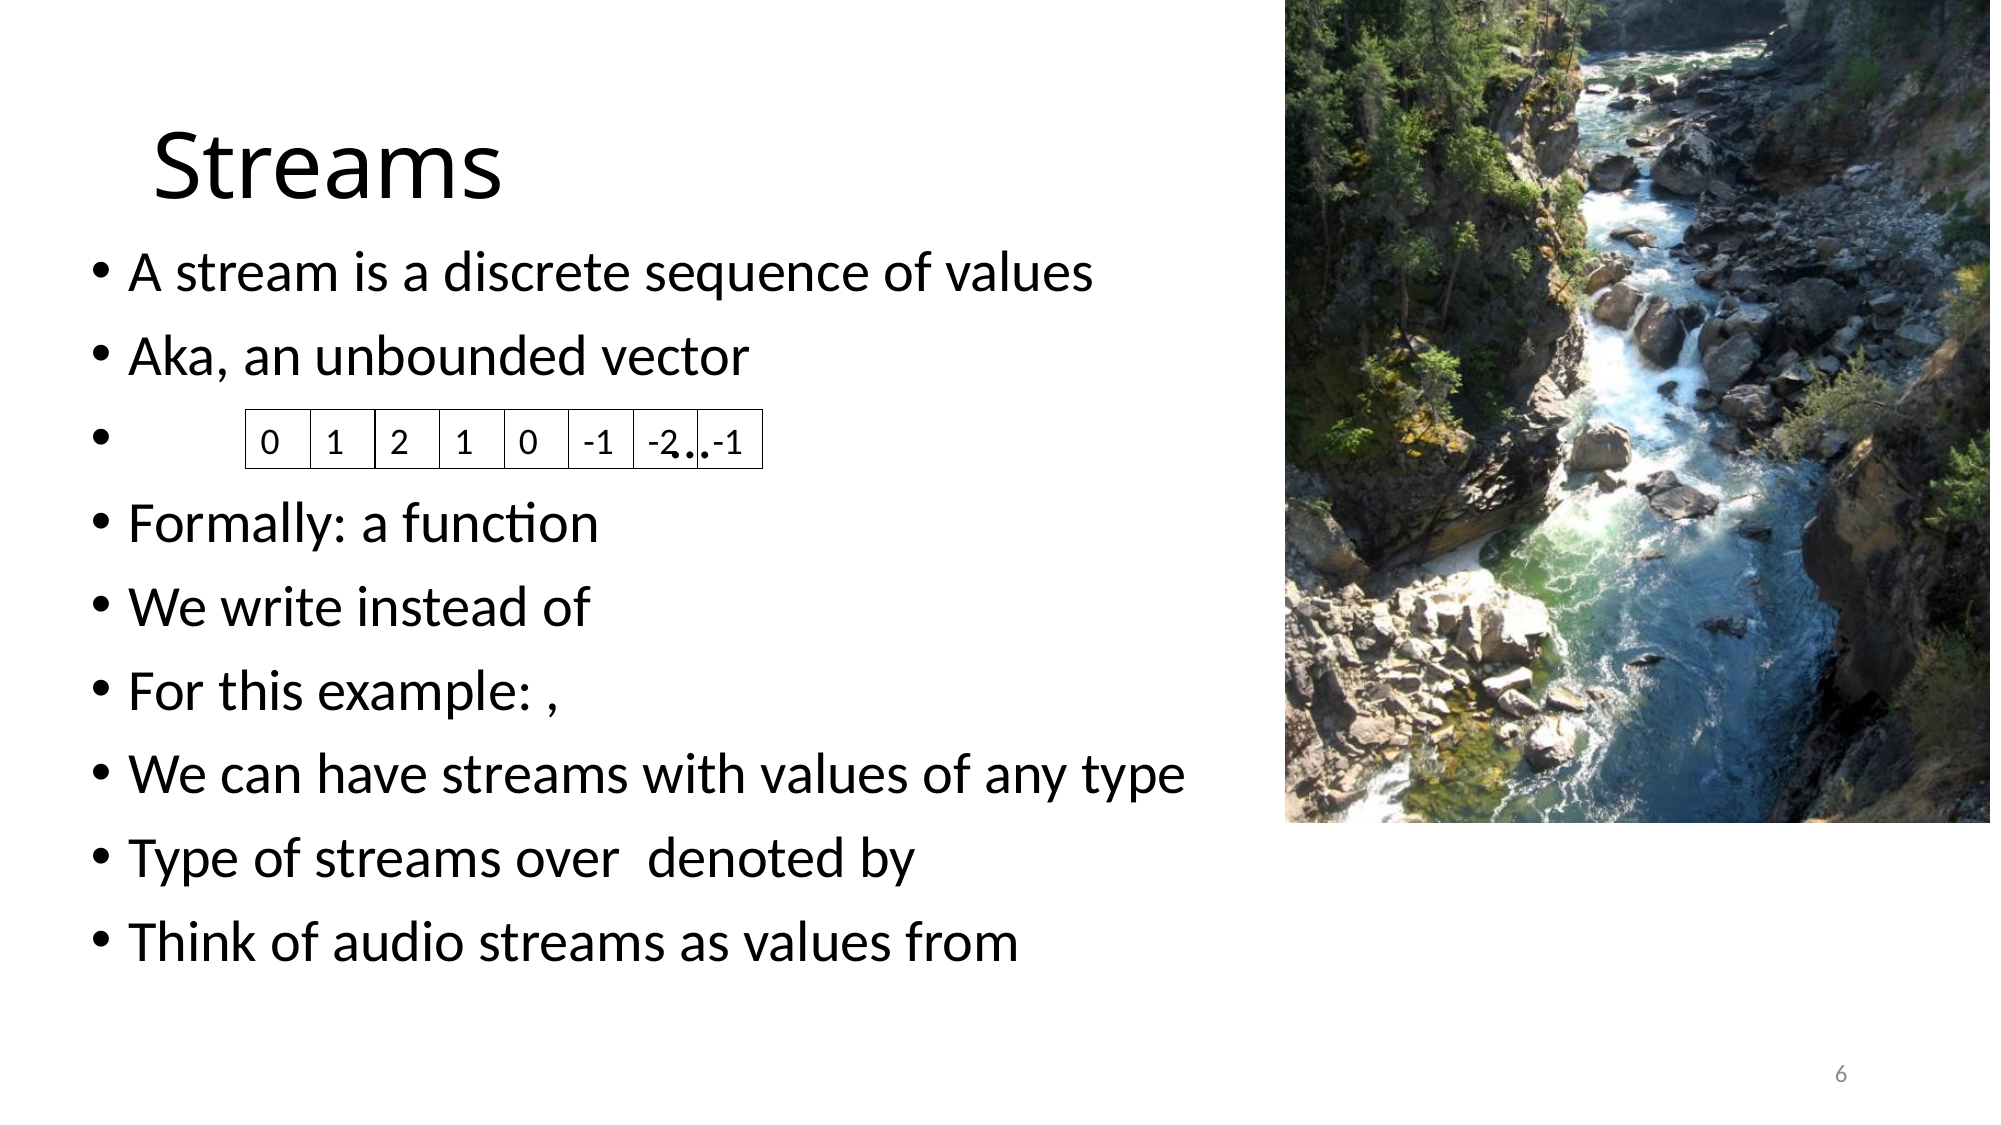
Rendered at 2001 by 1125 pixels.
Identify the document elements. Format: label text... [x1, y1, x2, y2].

picture [1285, 0, 1990, 823]
slide_number 6 [1798, 1042, 1863, 1103]
title Streams [137, 59, 1285, 278]
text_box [245, 409, 763, 470]
